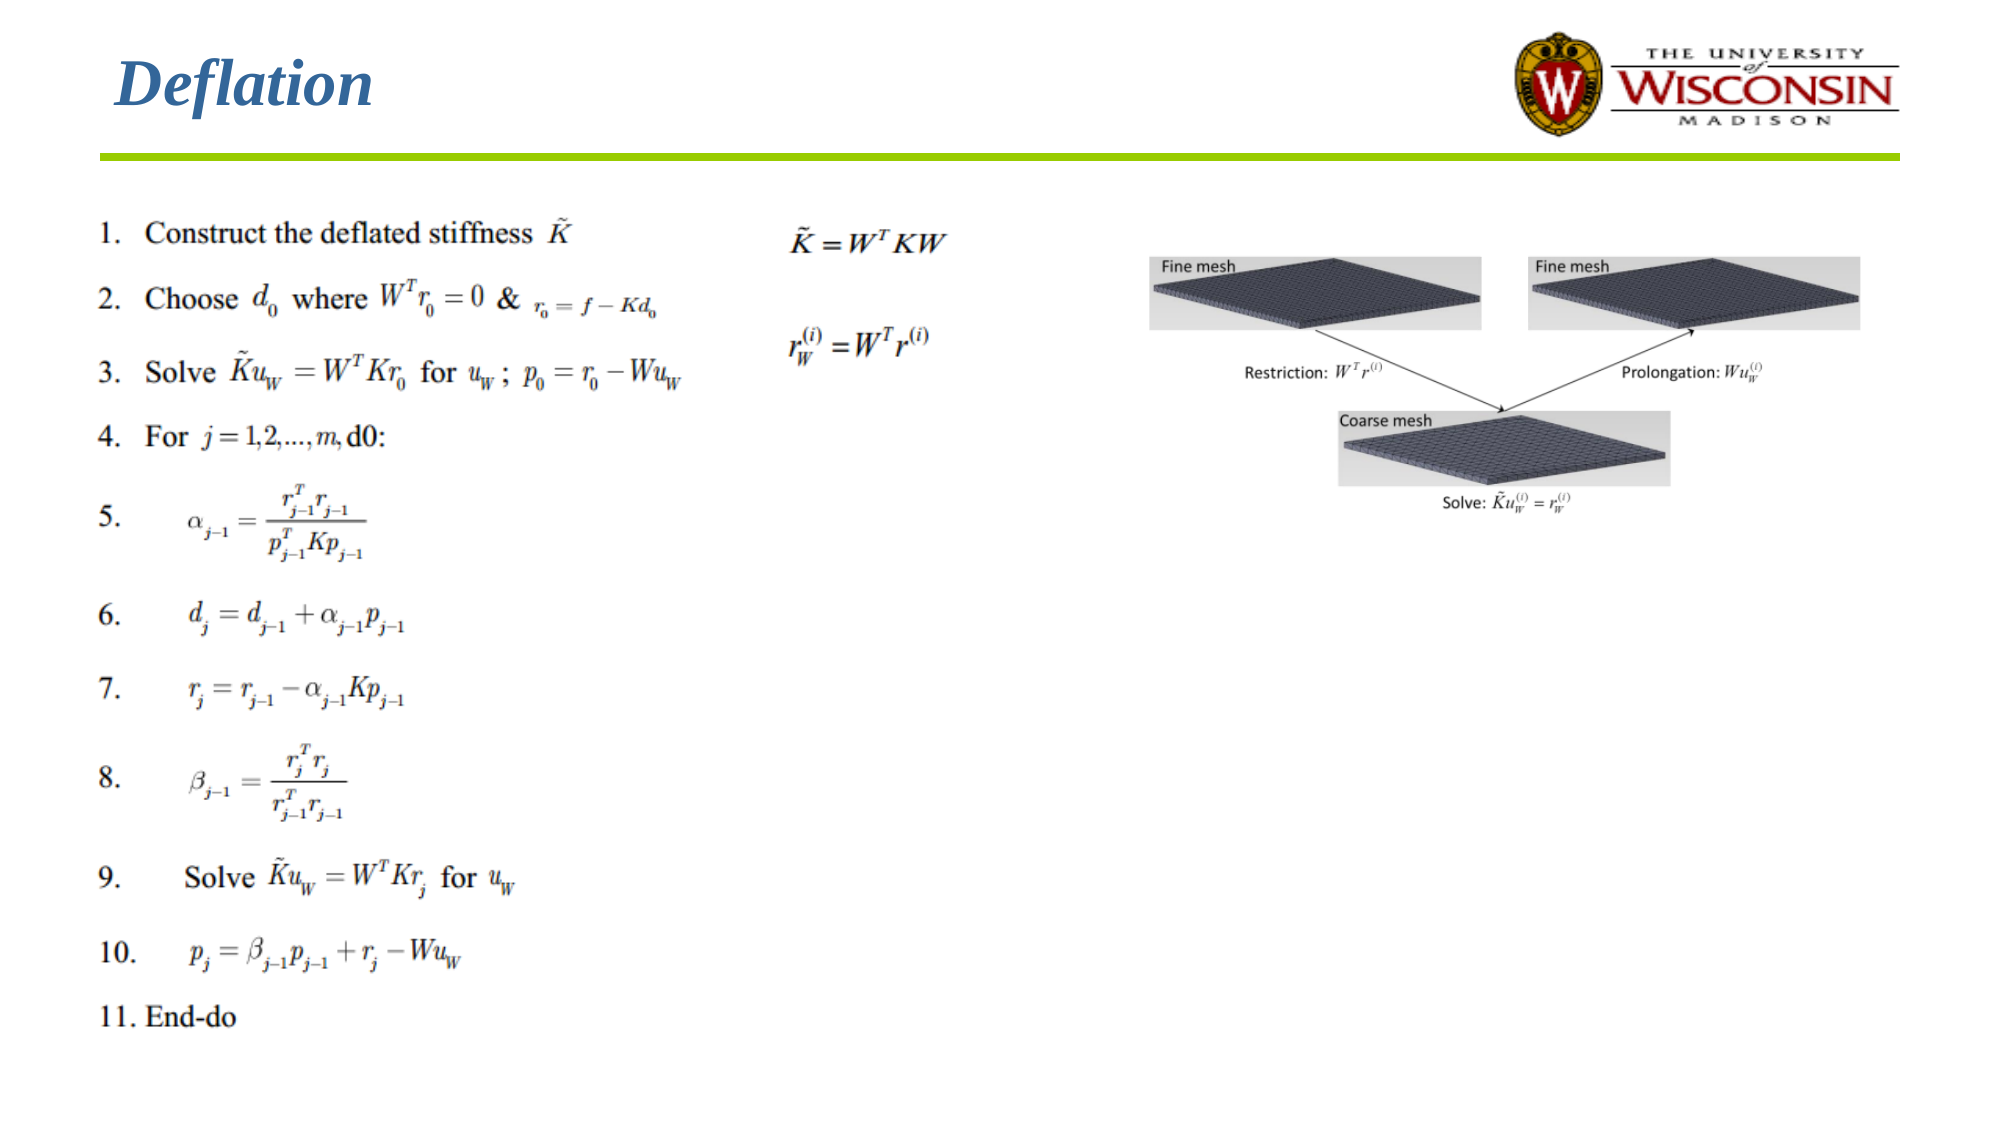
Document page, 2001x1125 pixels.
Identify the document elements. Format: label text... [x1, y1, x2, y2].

picture [723, 194, 971, 382]
picture [1505, 22, 1908, 146]
picture [69, 215, 696, 1044]
picture [1135, 237, 1877, 526]
title Deflation [99, 37, 1900, 121]
